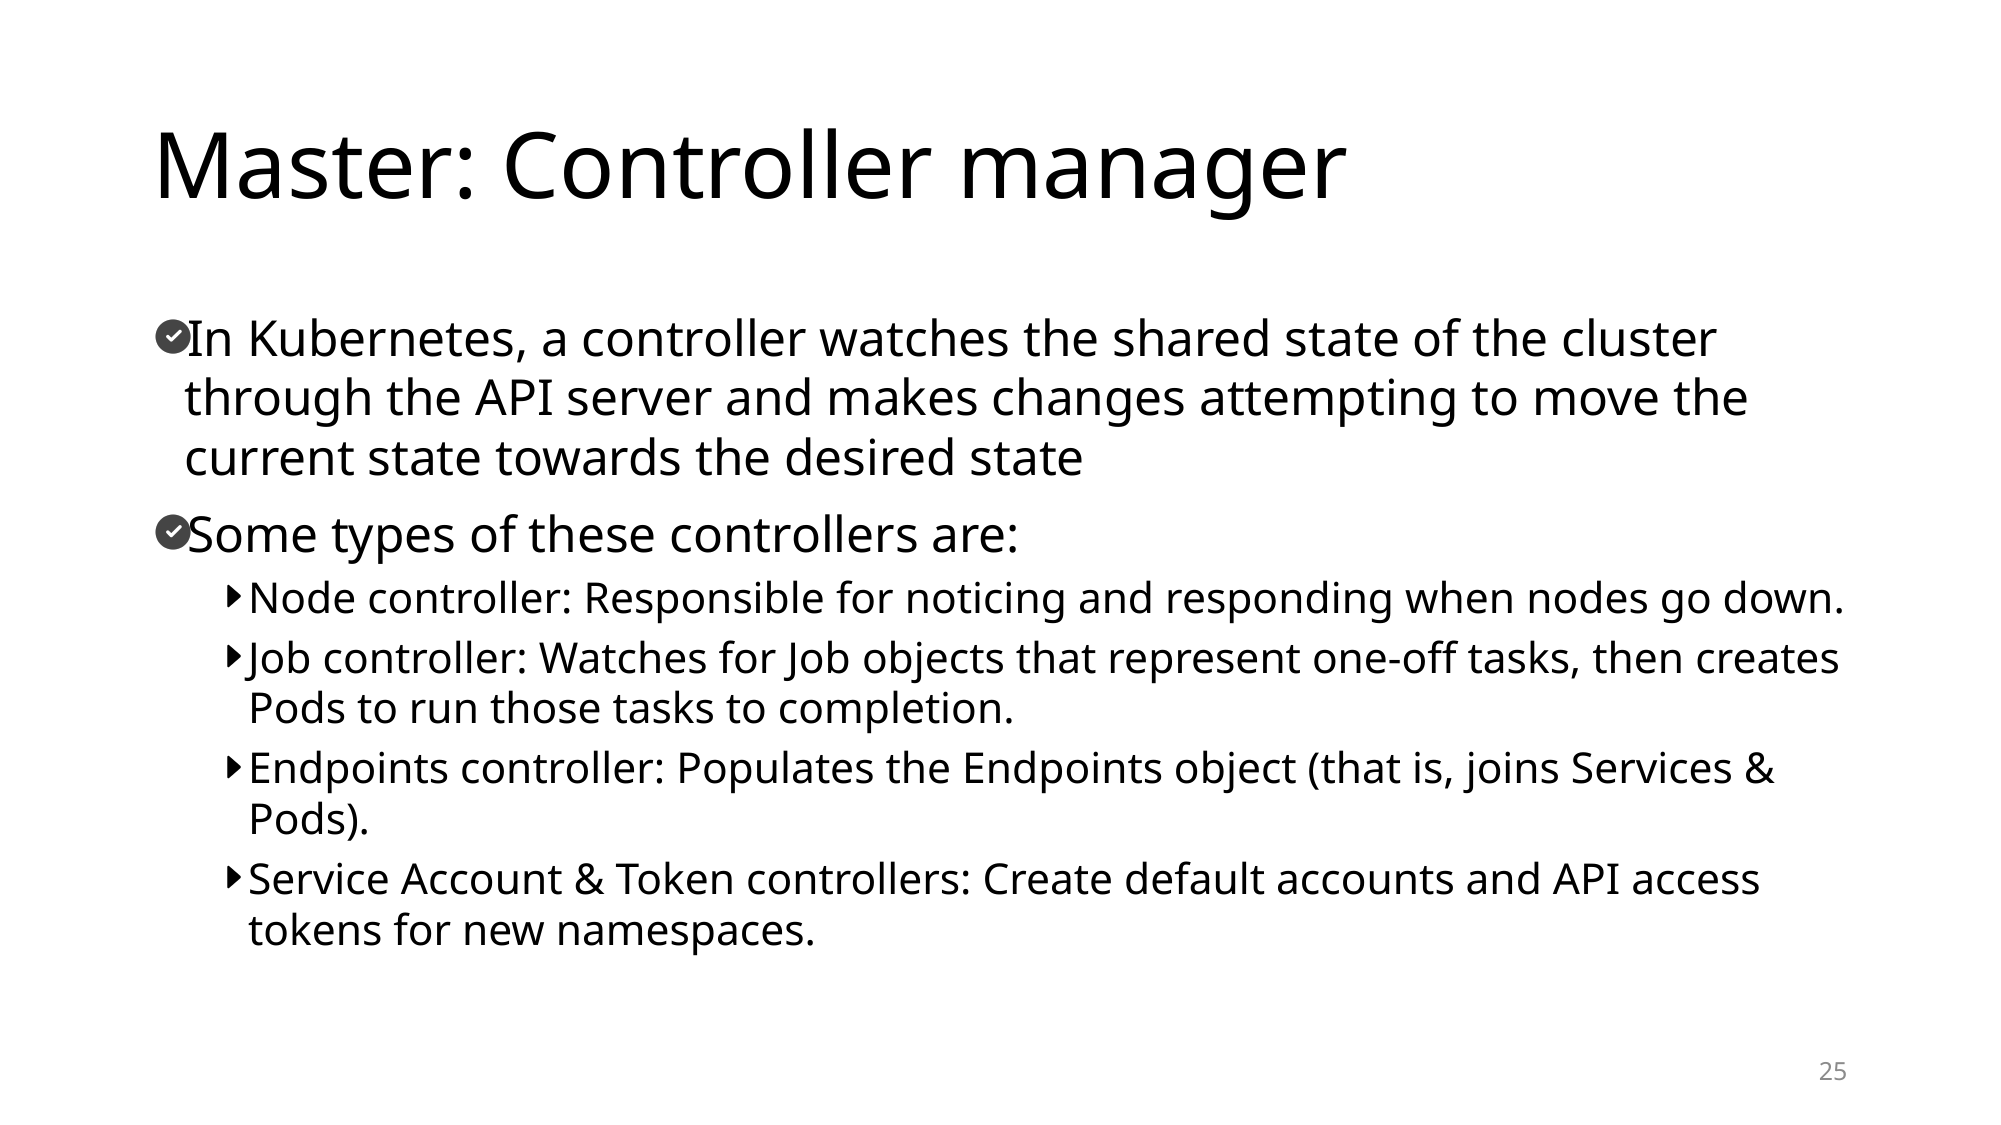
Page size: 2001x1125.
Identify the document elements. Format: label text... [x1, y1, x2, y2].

picture [152, 511, 194, 553]
picture [216, 578, 252, 614]
list In Kubernetes, a controller watches the shared state of the cluster through the API server and makes changes attempting to move the current state towards the desired state Some types of these controllers are: Node controller: Responsible for noticing and responding when nodes go down. Job controller: Watches for Job objects that represent one-off tasks, then creates Pods to run those tasks to completion. Endpoints controller: Populates the Endpoints object (that is, joins Services & Pods). Service Account & Token controllers: Create default accounts and API access tokens for new namespaces. [137, 299, 1863, 1014]
title Master: Controller manager [137, 59, 1863, 278]
picture [216, 859, 252, 895]
picture [216, 749, 252, 785]
picture [152, 316, 194, 357]
picture [216, 638, 252, 674]
slide_number 25 [1412, 1042, 1863, 1103]
